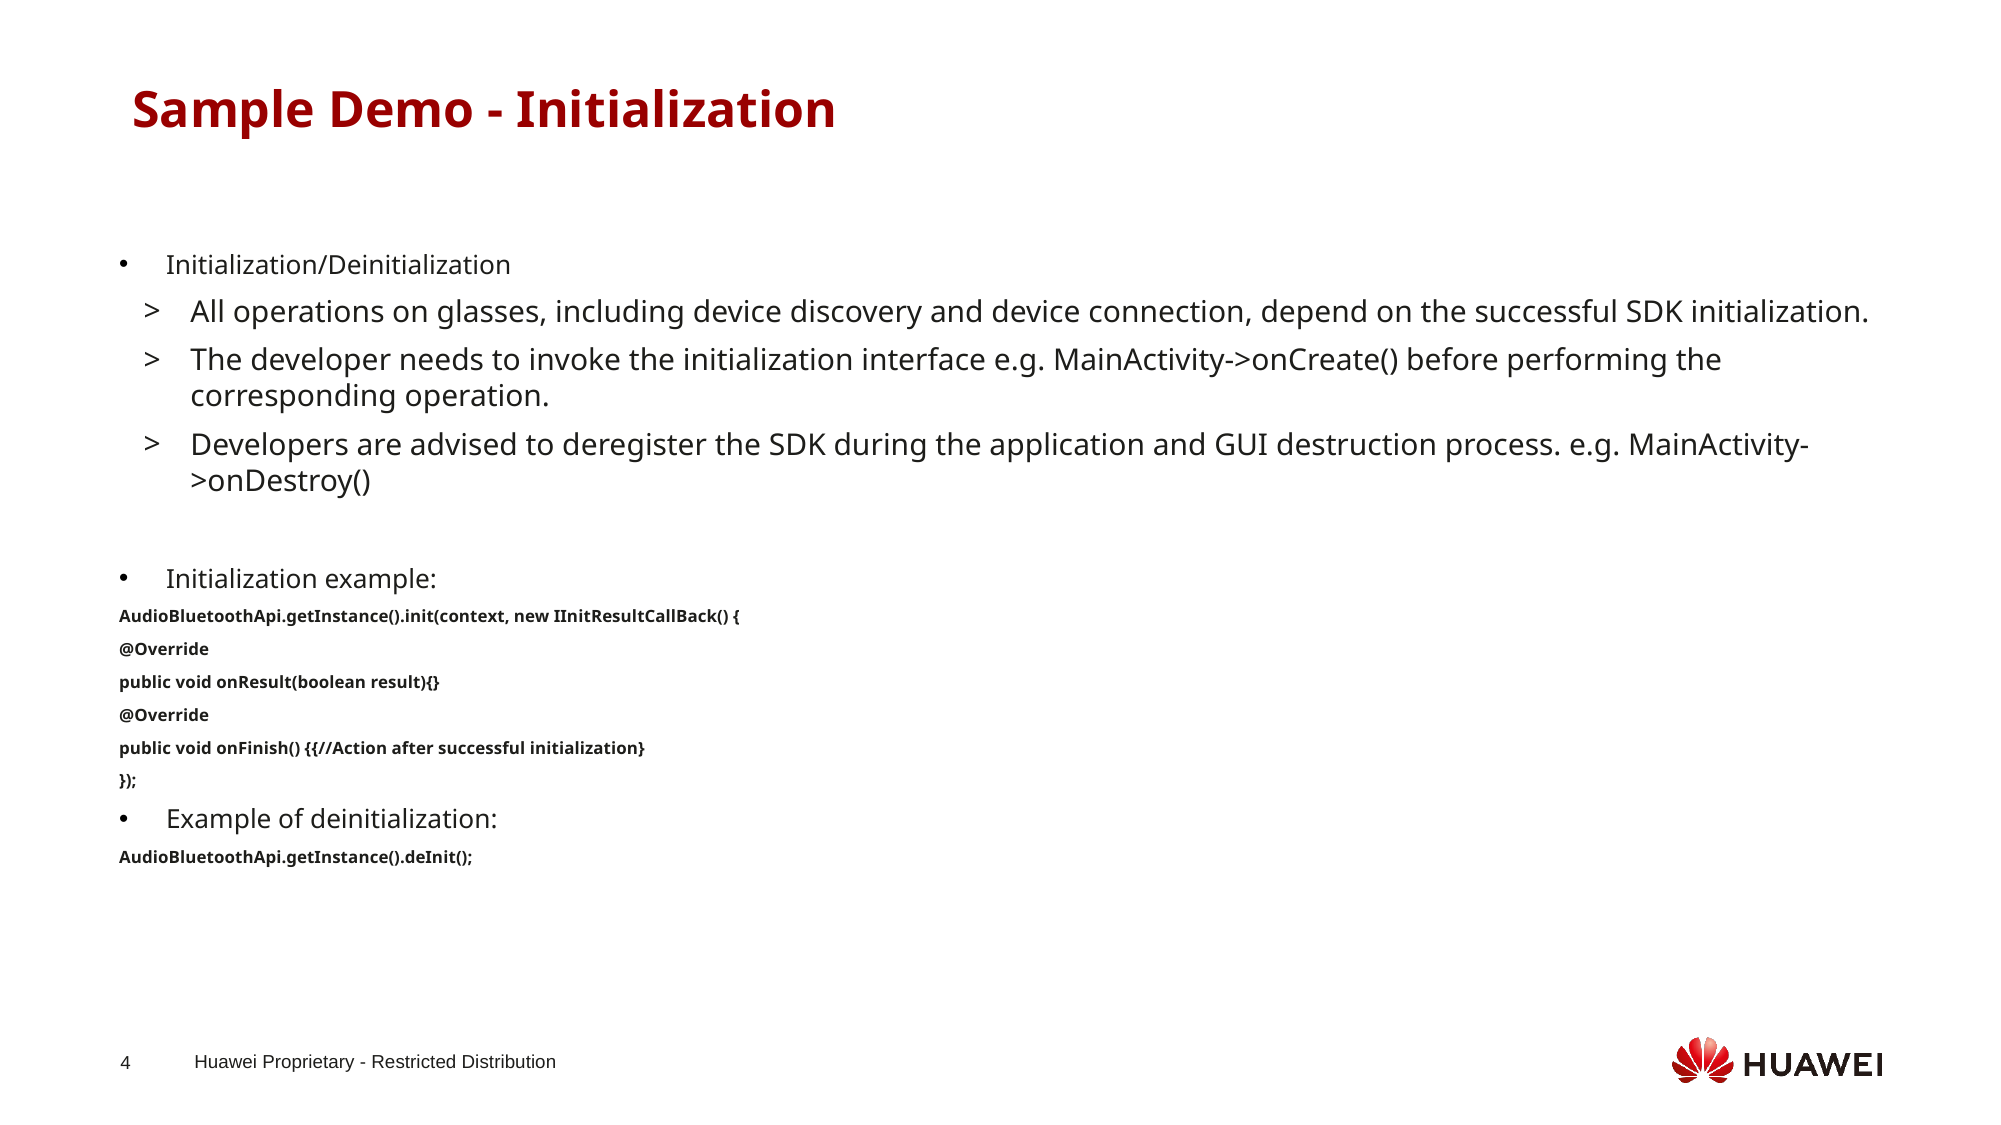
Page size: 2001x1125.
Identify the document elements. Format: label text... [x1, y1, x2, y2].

subtitle Sample Demo - Initialization [119, 41, 1086, 163]
picture [1672, 1037, 1882, 1083]
list Initialization/Deinitialization All operations on glasses, including device discovery and device connection, depend on the successful SDK initialization. The developer needs to invoke the initialization interface e.g. MainActivity->onCreate() before performing the corresponding operation. Developers are advised to deregister the SDK during the application and GUI destruction process. e.g. MainActivity->onDestroy() Initialization example: AudioBluetoothApi.getInstance().init(context, new IInitResultCallBack() { @Override public void onResult(boolean result){} @Override public void onFinish() {{//Action after successful initialization} }); Example of deinitialization: AudioBluetoothApi.getInstance().deInit(); [119, 248, 1880, 1018]
